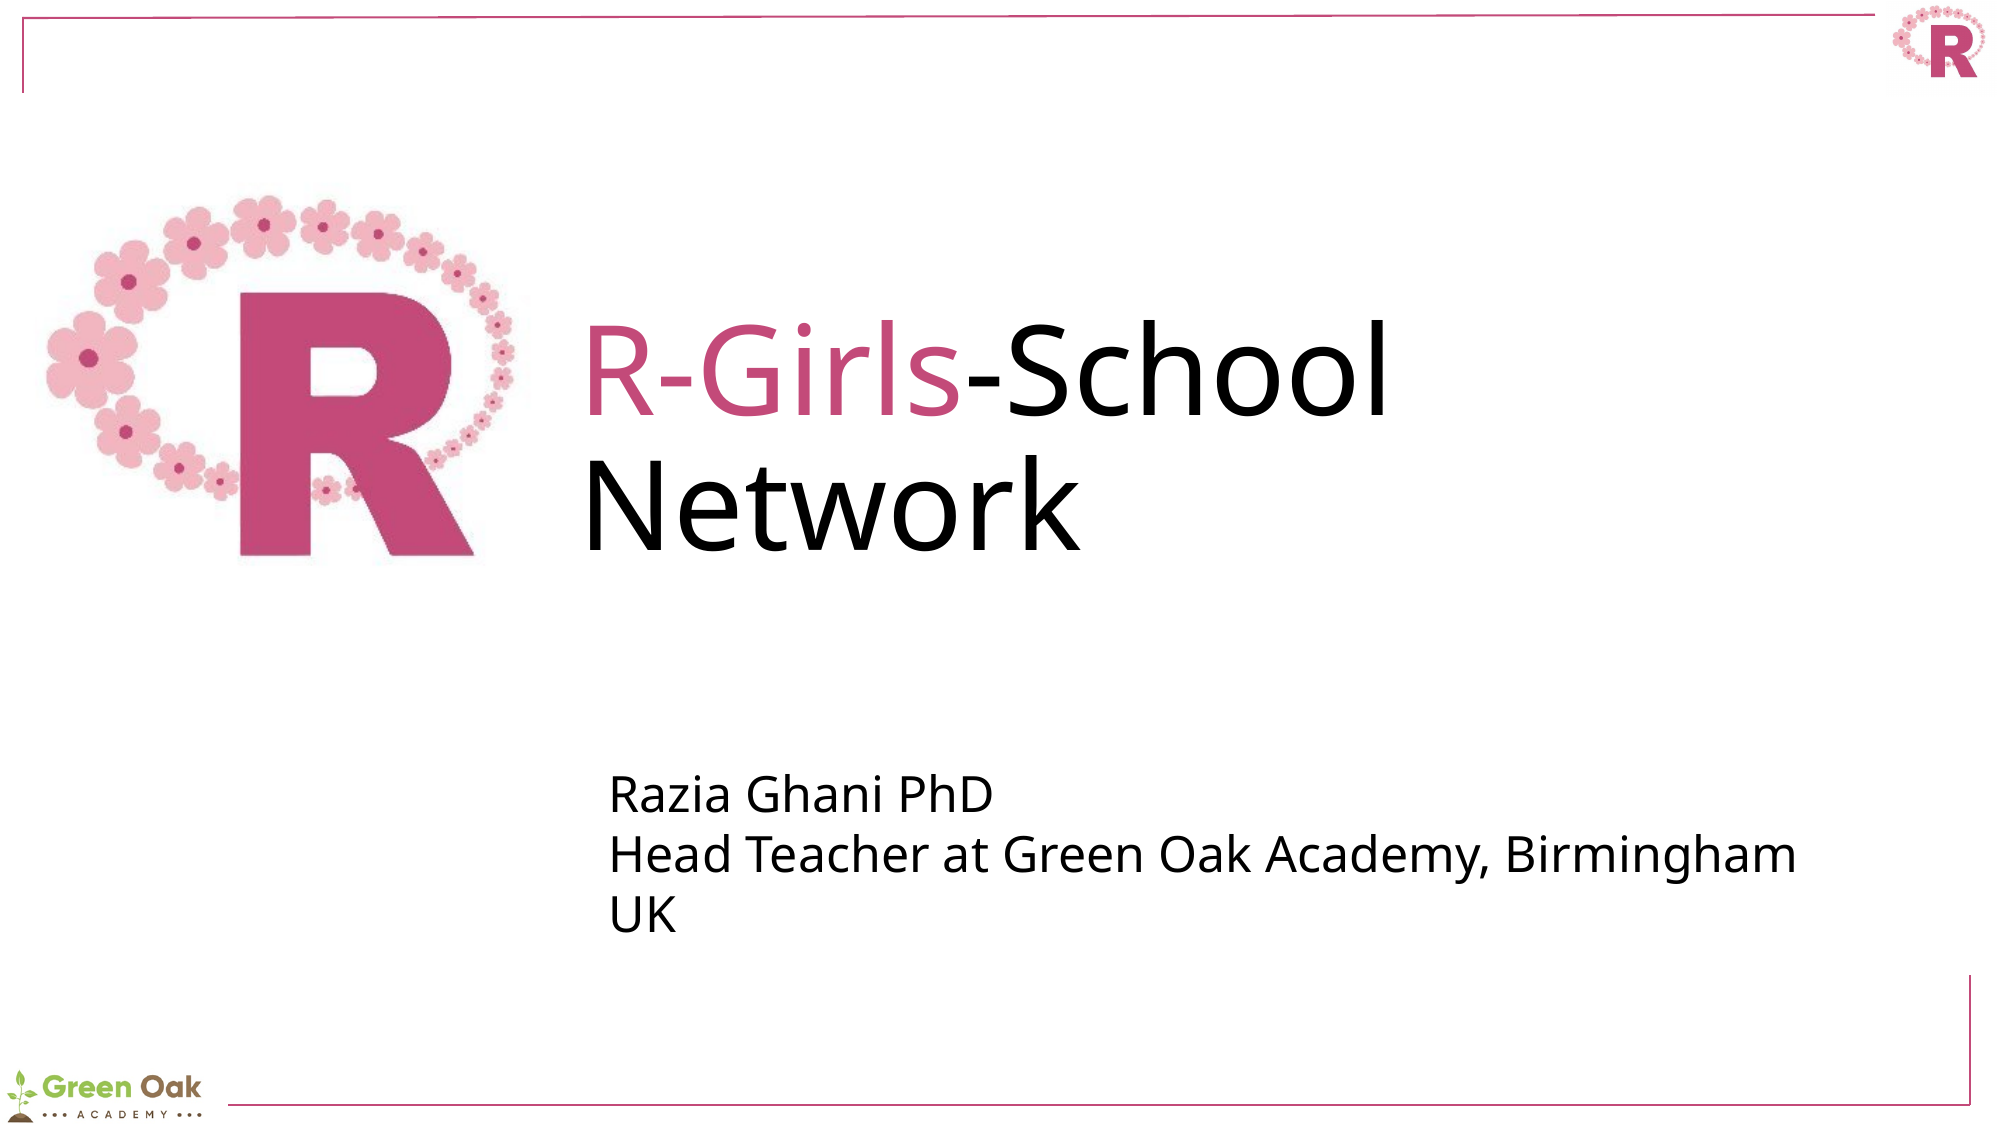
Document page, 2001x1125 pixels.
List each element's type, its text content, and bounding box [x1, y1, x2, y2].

picture [1886, 1, 1997, 97]
picture [2, 1068, 211, 1124]
subtitle Razia Ghani PhD Head Teacher at Green Oak Academy, Birmingham UK [593, 755, 1827, 953]
title R-Girls-School Network [575, 300, 1911, 586]
picture [13, 93, 575, 656]
